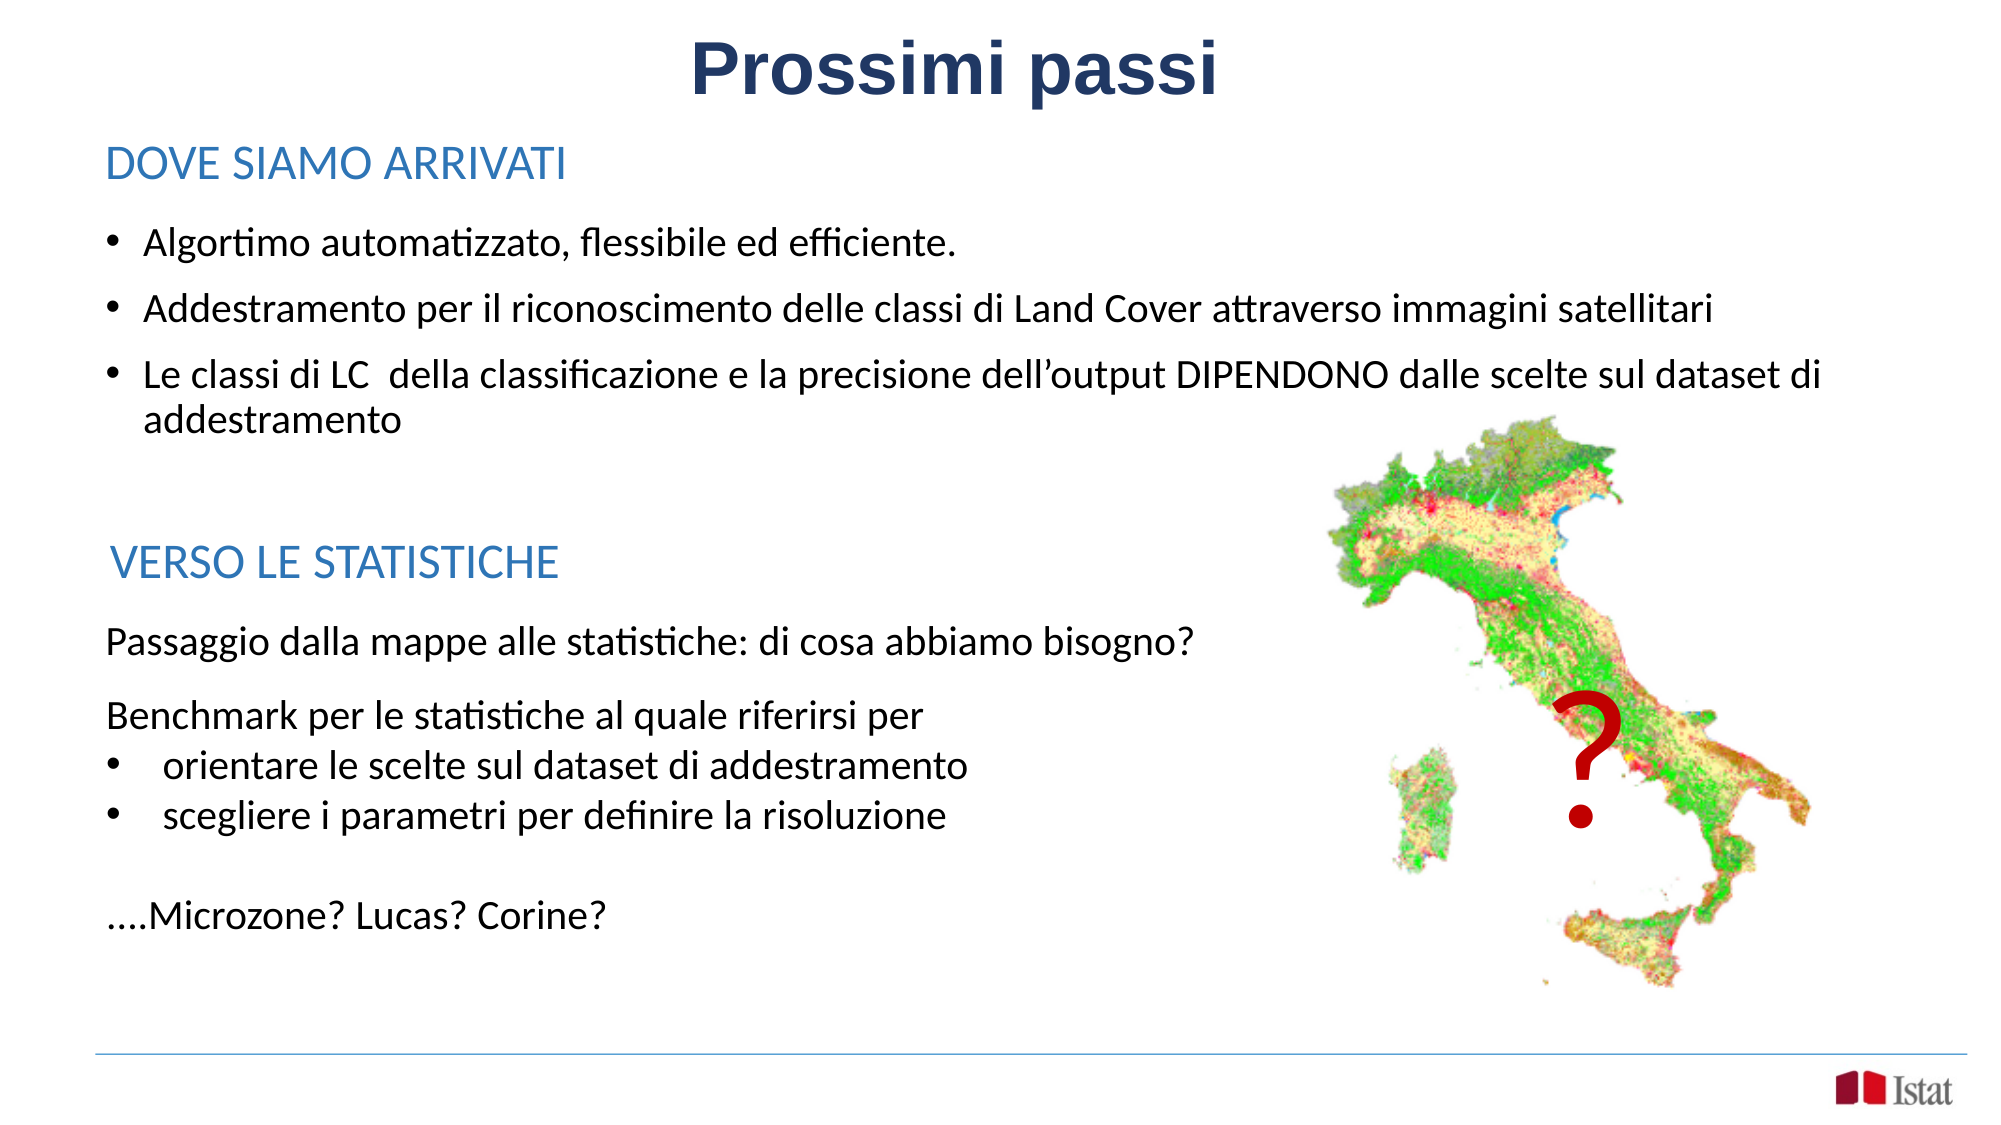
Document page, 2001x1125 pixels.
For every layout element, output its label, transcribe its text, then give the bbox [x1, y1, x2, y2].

picture [1313, 400, 1831, 1018]
list Algortimo automatizzato, flessibile ed efficiente. Addestramento per il riconoscimento delle classi di Land Cover attraverso immagini satellitari Le classi di LC della classificazione e la precisione dell’output DIPENDONO dalle scelte sul dataset di addestramento [90, 213, 1891, 491]
text_box VERSO LE STATISTICHE [95, 521, 576, 596]
text_box Benchmark per le statistiche al quale riferirsi per orientare le scelte sul dataset di addestramento scegliere i parametri per definire la risoluzione ....Microzone? Lucas? Corine? [53, 680, 1205, 946]
text_box DOVE SIAMO ARRIVATI [90, 122, 583, 198]
text_box Passaggio dalla mappe alle statistiche: di cosa abbiamo bisogno? [90, 606, 1313, 672]
picture [1828, 1060, 1961, 1116]
text_box Prossimi passi [675, 12, 1235, 118]
